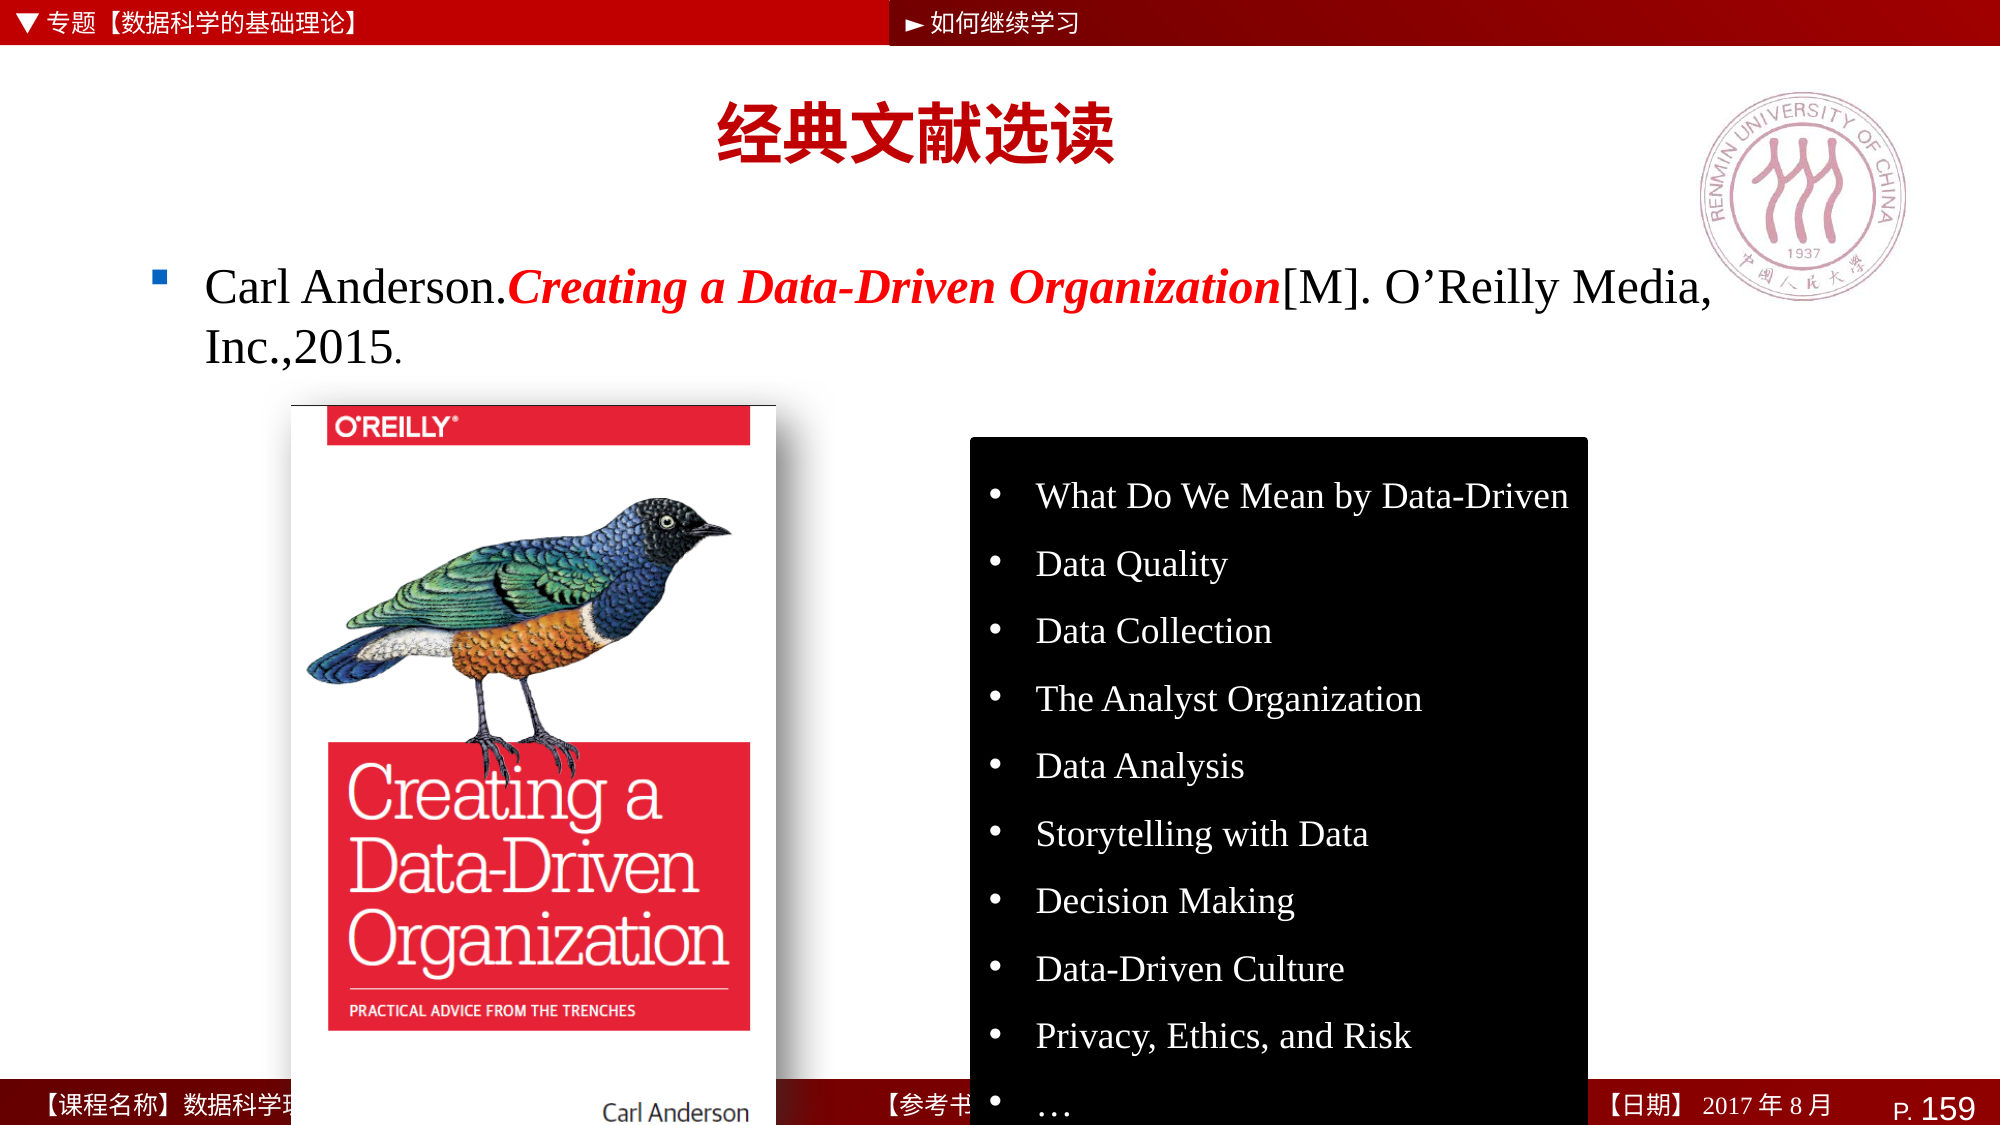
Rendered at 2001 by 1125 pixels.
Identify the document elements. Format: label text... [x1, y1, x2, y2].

picture [1696, 89, 1910, 304]
list ▼专题【数据科学的基础理论】 [0, 0, 725, 43]
text_box What Do We Mean by Data-Driven Data Quality Data Collection The Analyst Organization Data Analysis Storytelling with Data Decision Making Data-Driven Culture Privacy, Ethics, and Risk … [970, 437, 1588, 1125]
title 经典文献选读 [64, 64, 1768, 200]
list Carl Anderson.Creating a Data-Driven Organization[M]. O’Reilly Media, Inc.,2015. [133, 245, 1804, 1028]
picture [291, 405, 776, 1125]
list ►如何继续学习 [890, 0, 1249, 43]
